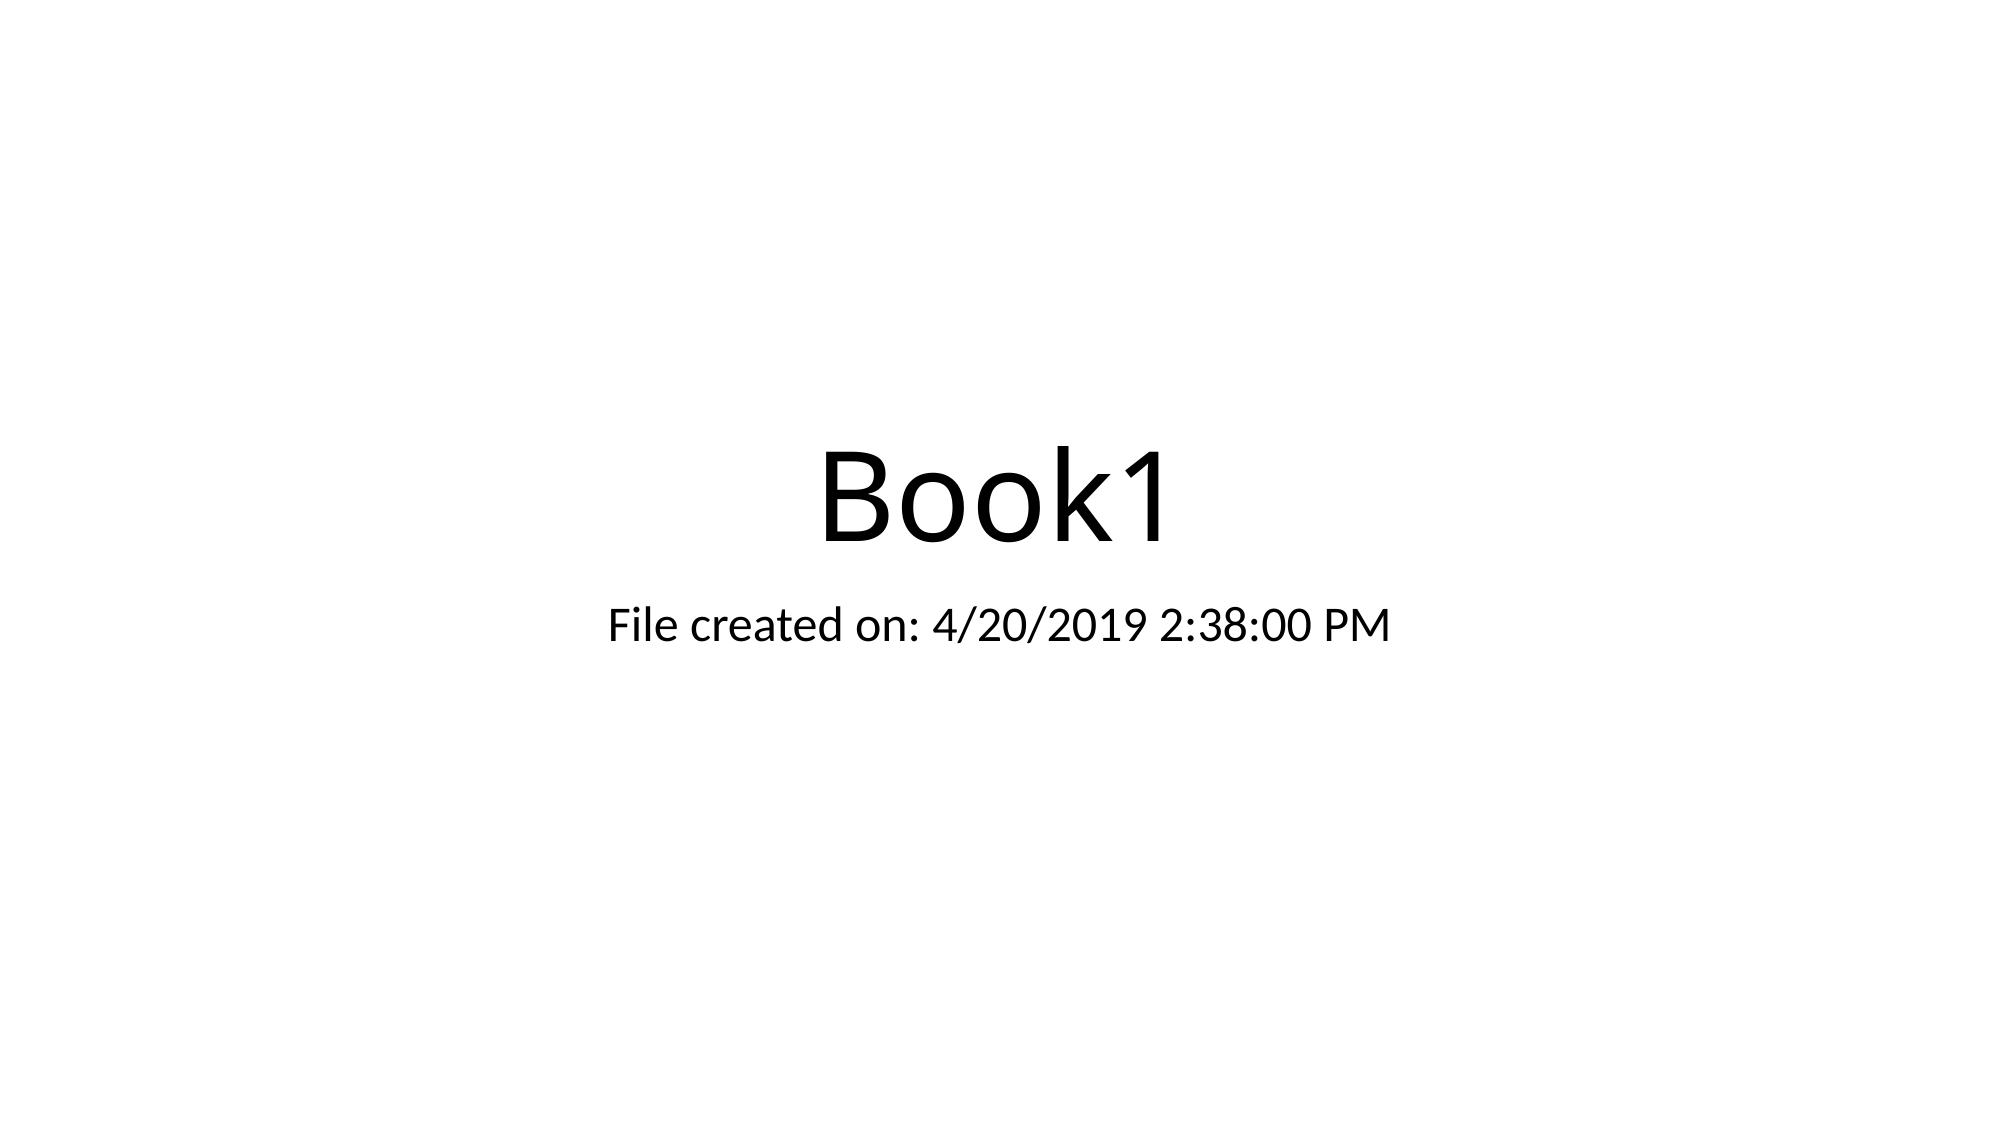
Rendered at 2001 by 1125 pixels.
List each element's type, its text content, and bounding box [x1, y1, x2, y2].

title Book1 [249, 184, 1750, 576]
subtitle File created on: 4/20/2019 2:38:00 PM [249, 590, 1750, 863]
